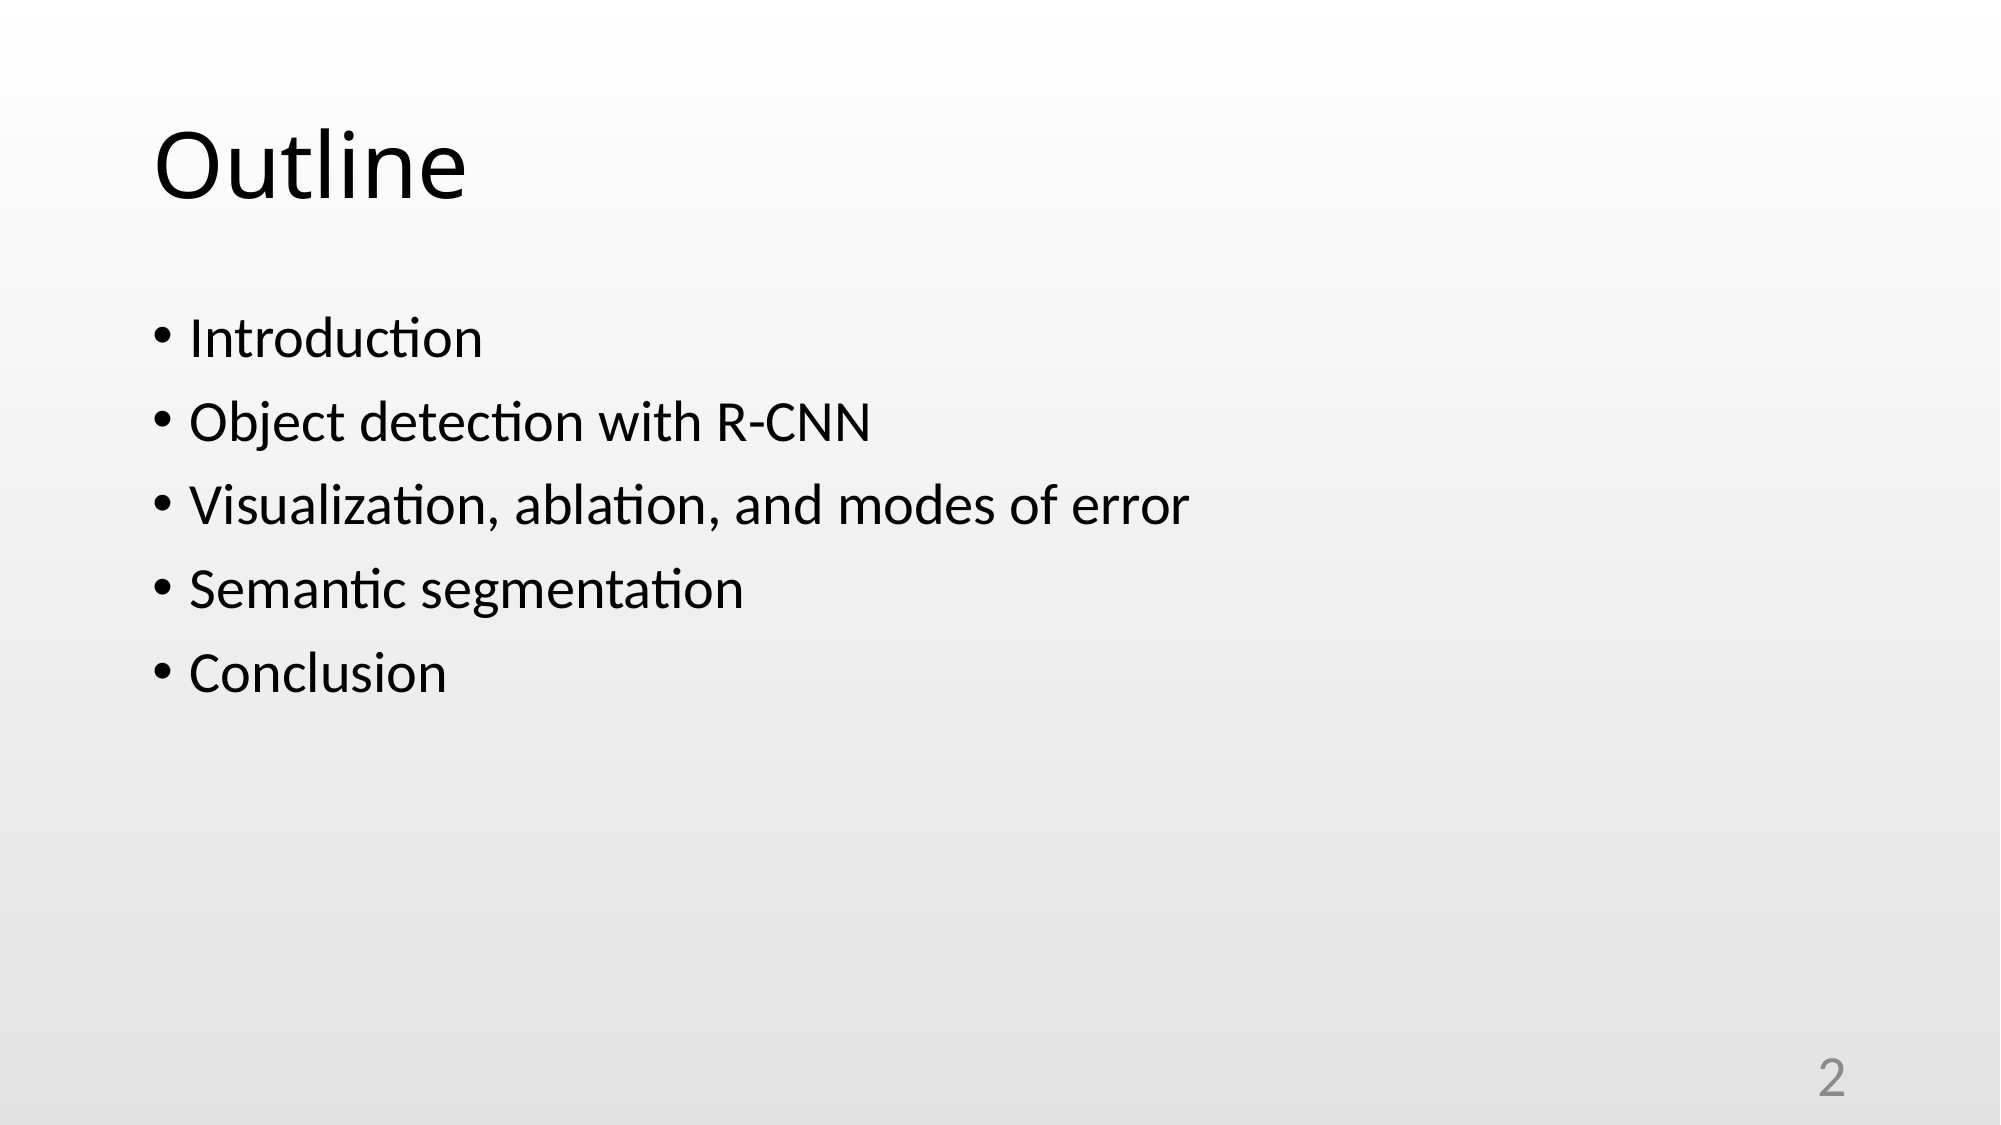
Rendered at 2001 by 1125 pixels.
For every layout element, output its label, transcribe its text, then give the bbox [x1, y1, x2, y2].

title Outline [137, 59, 1863, 278]
list Introduction Object detection with R-CNN Visualization, ablation, and modes of error Semantic segmentation Conclusion [137, 299, 1863, 1014]
slide_number 2 [1412, 1042, 1863, 1103]
